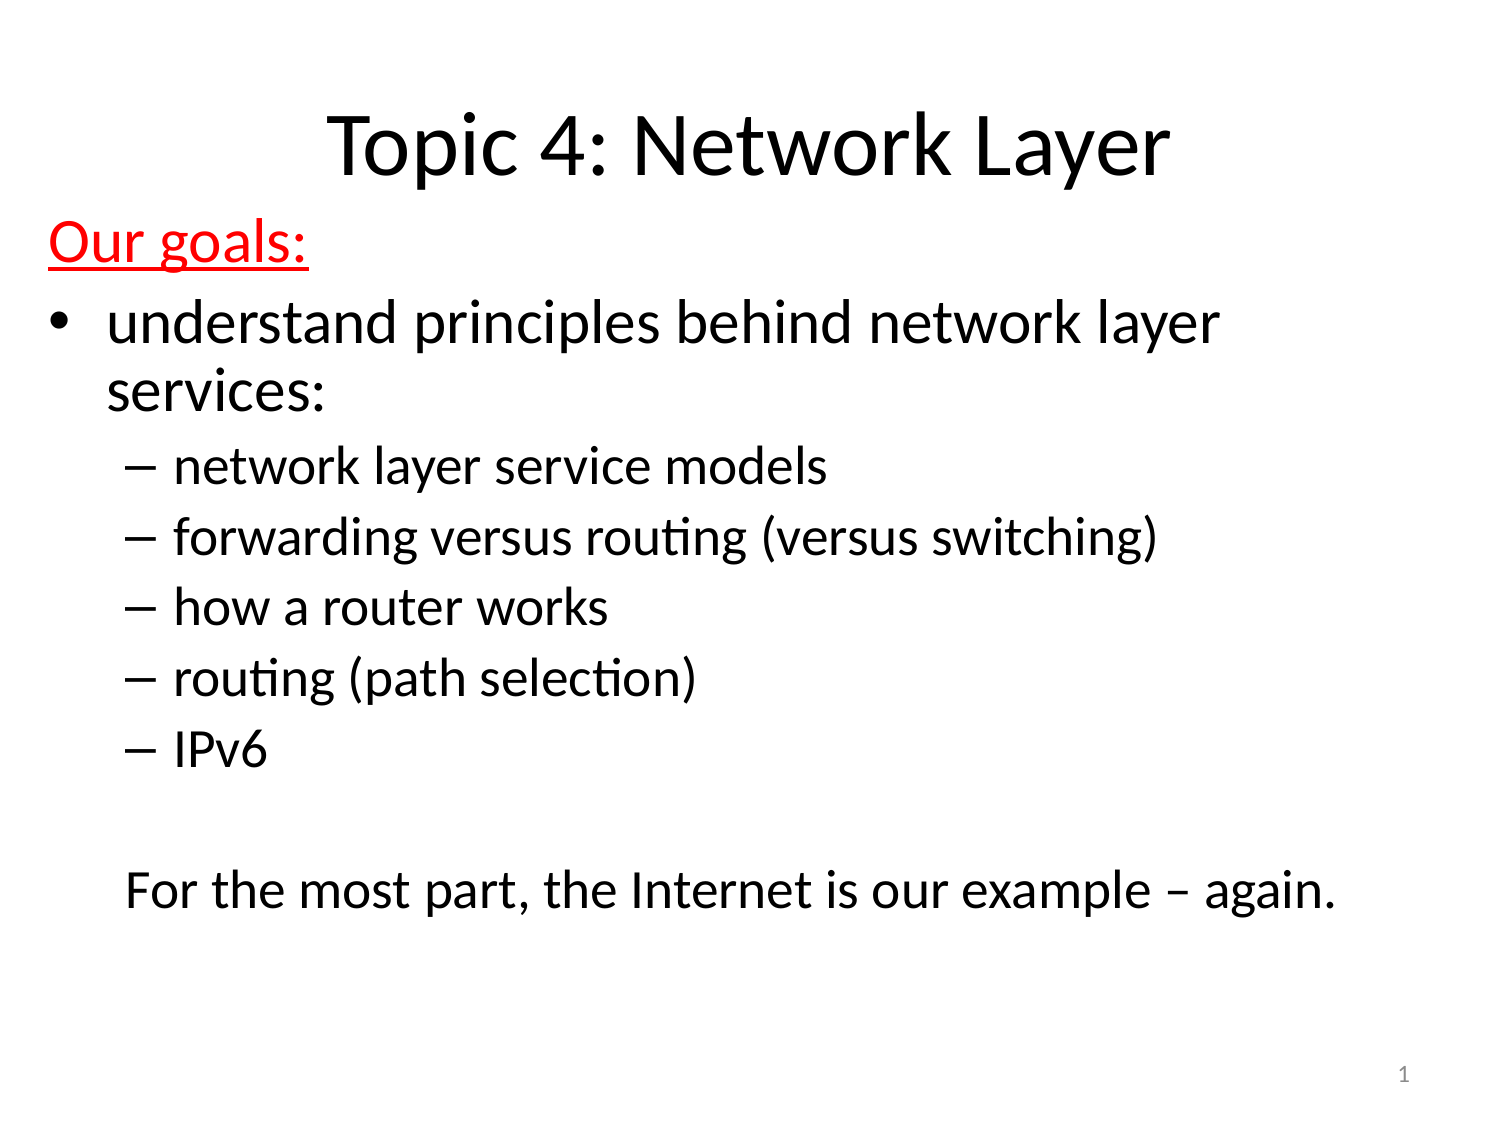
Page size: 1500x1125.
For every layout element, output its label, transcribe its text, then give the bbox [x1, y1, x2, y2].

title Topic 4: Network Layer [75, 45, 1425, 233]
slide_number 1 [1074, 1042, 1425, 1103]
list Our goals: understand principles behind network layer services: network layer service models forwarding versus routing (versus switching) how a router works routing (path selection) IPv6 For the most part, the Internet is our example – again. [33, 200, 1357, 963]
